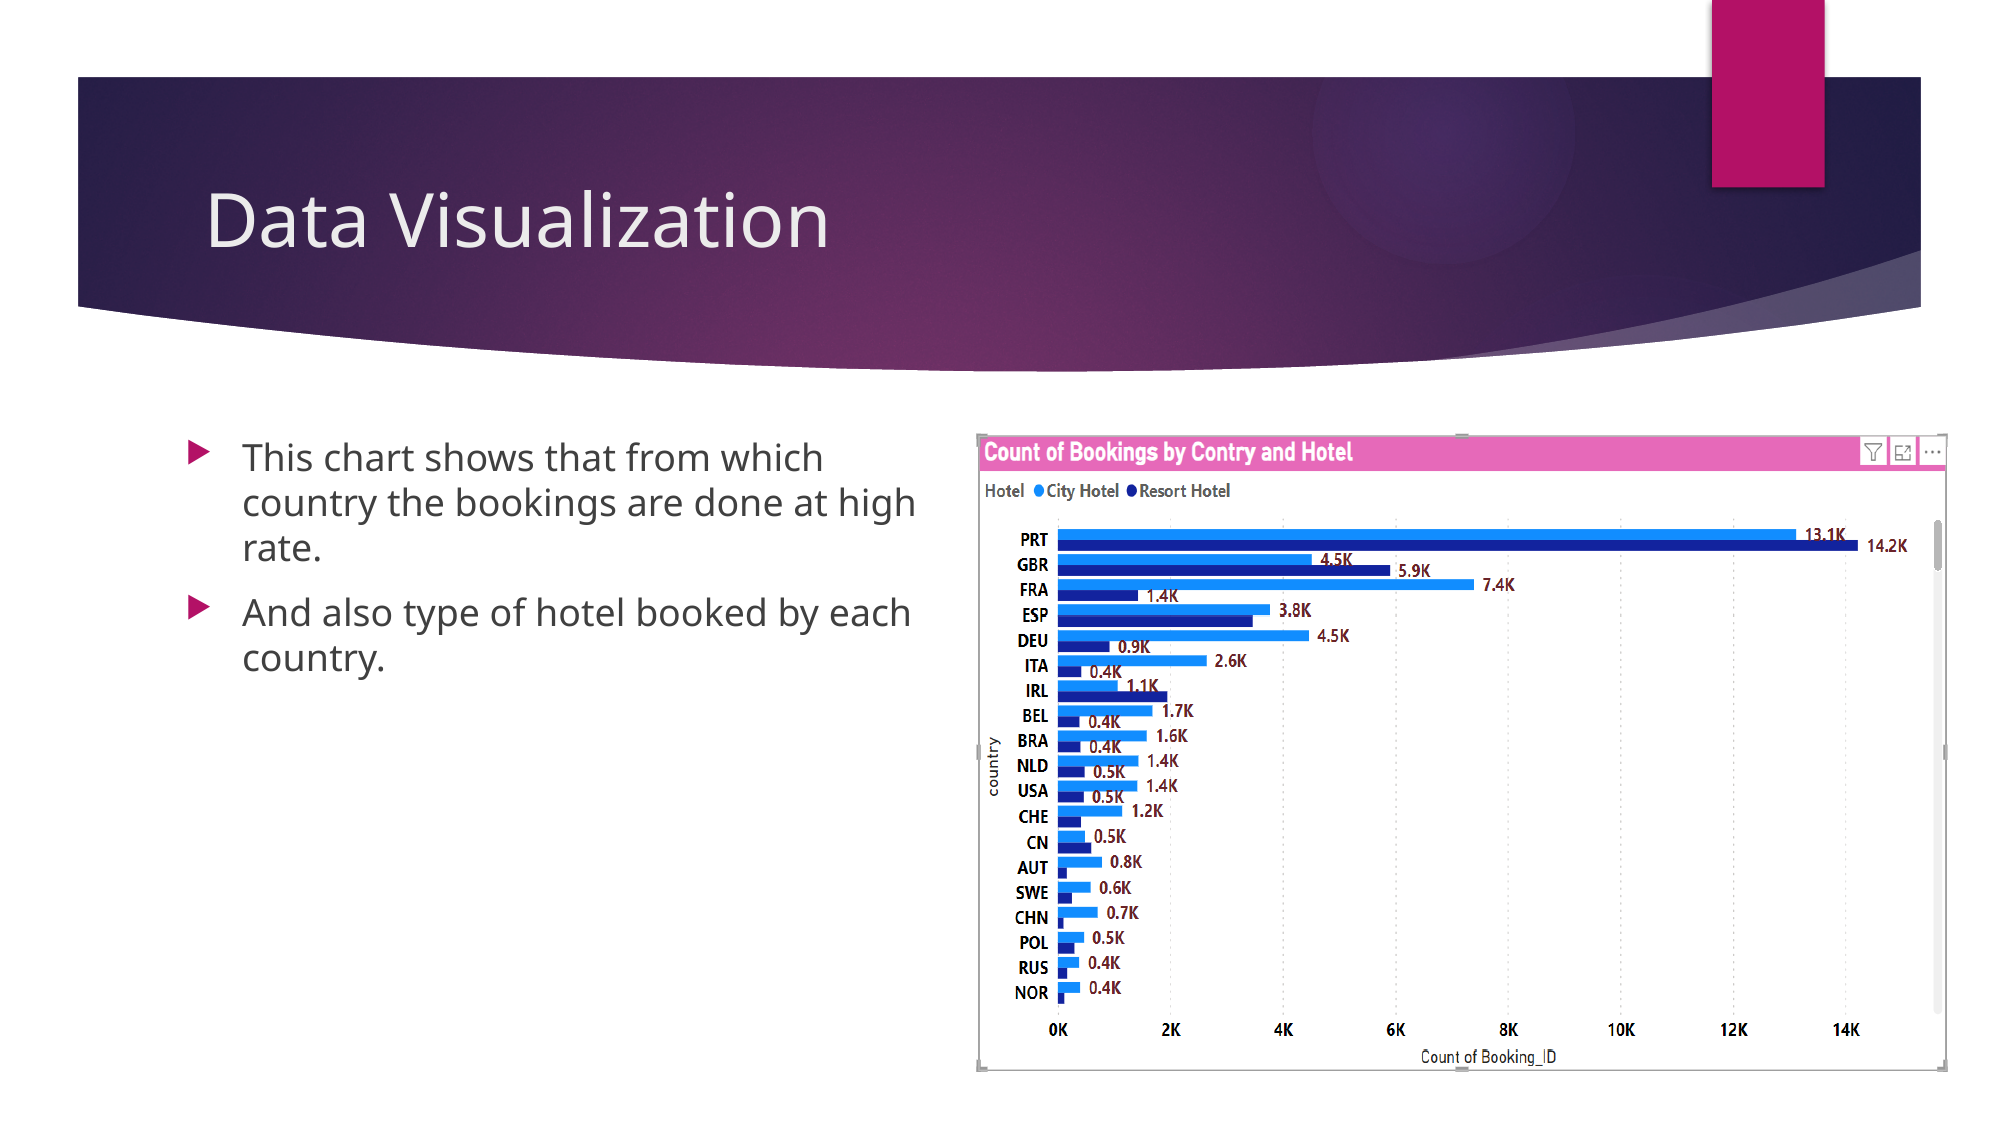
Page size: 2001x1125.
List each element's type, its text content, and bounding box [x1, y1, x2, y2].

list This chart shows that from which country the bookings are done at high rate. And also type of hotel booked by each country. [170, 426, 969, 983]
picture [971, 425, 1954, 1083]
title Data Visualization [189, 159, 1627, 276]
